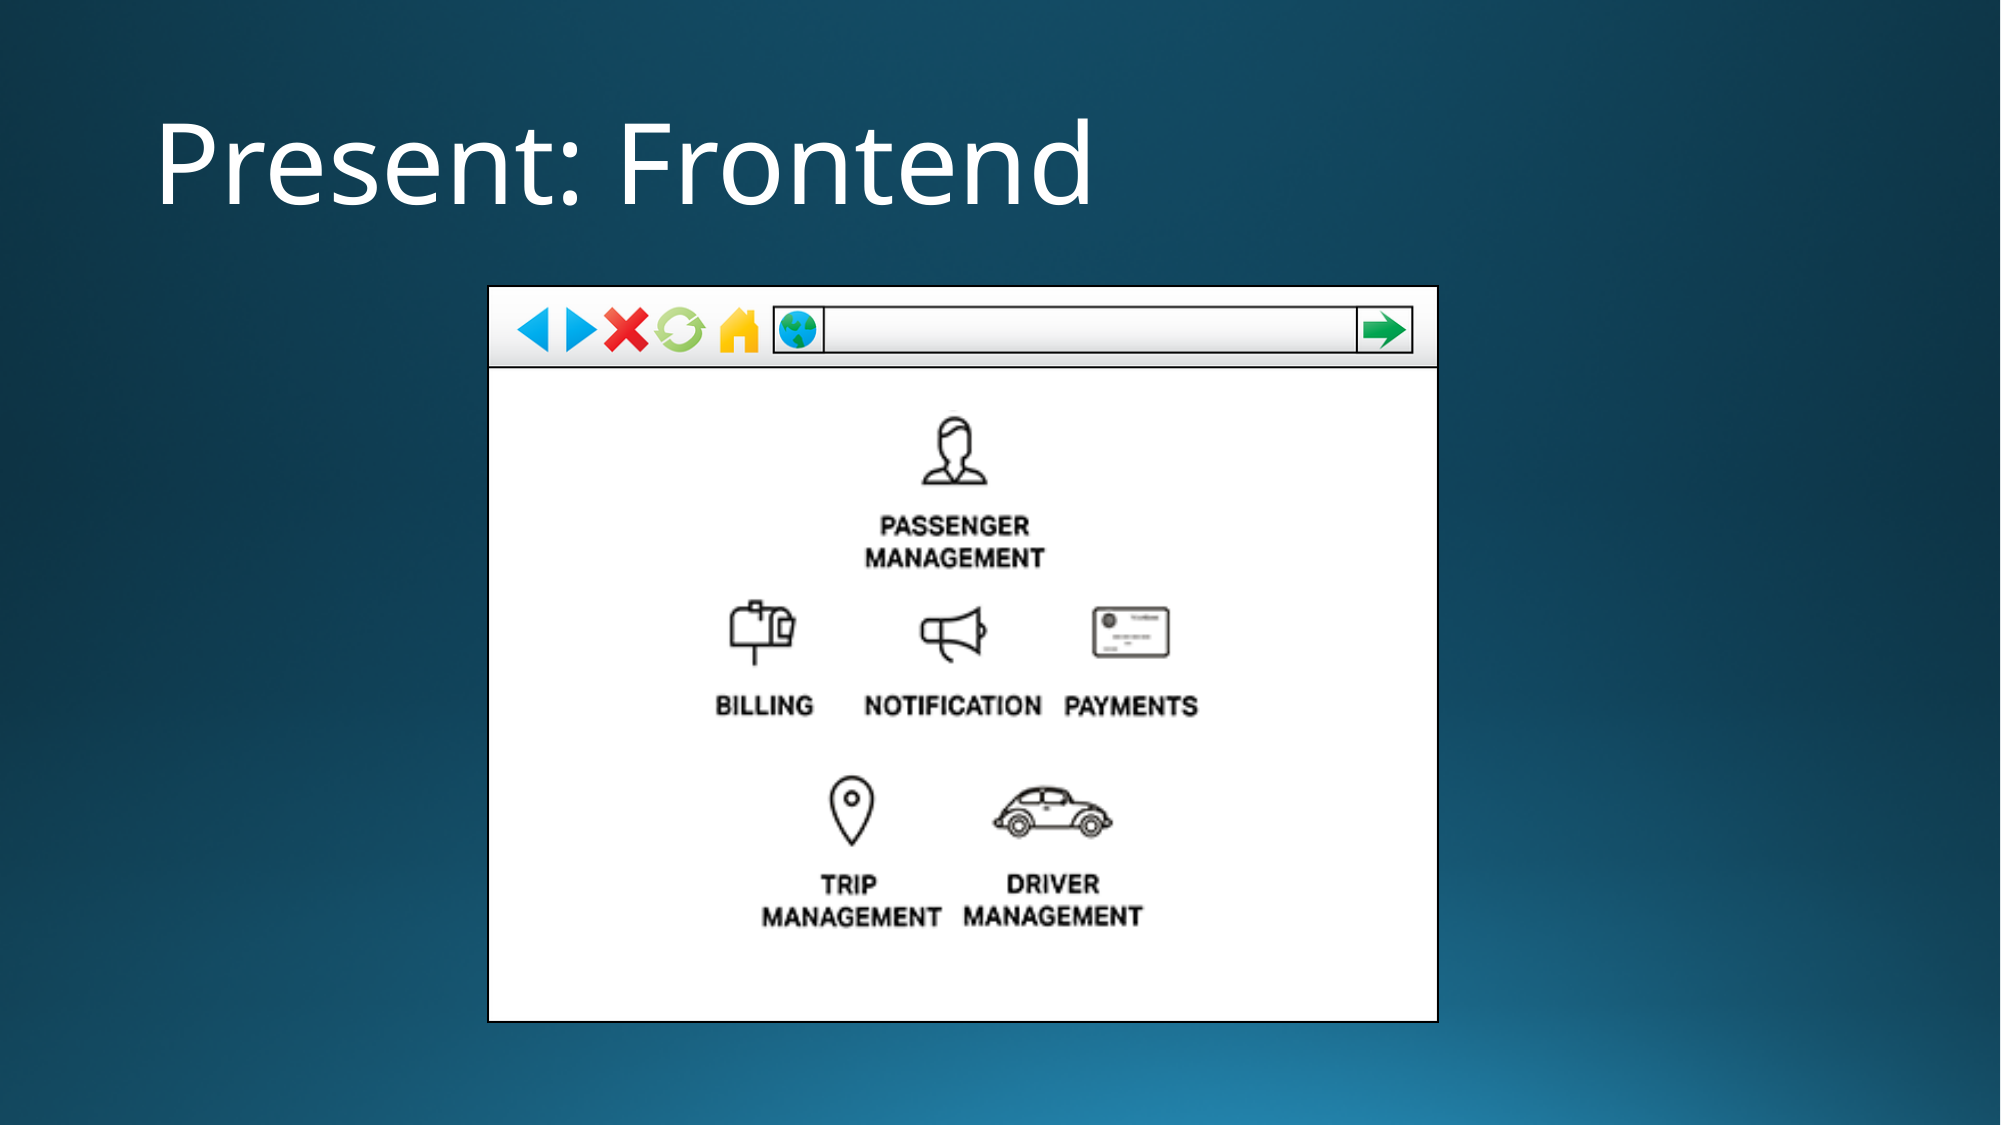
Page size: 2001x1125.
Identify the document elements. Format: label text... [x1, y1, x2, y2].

picture [0, 0, 2001, 1125]
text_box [487, 285, 1439, 1023]
title Present: Frontend [137, 59, 1863, 278]
